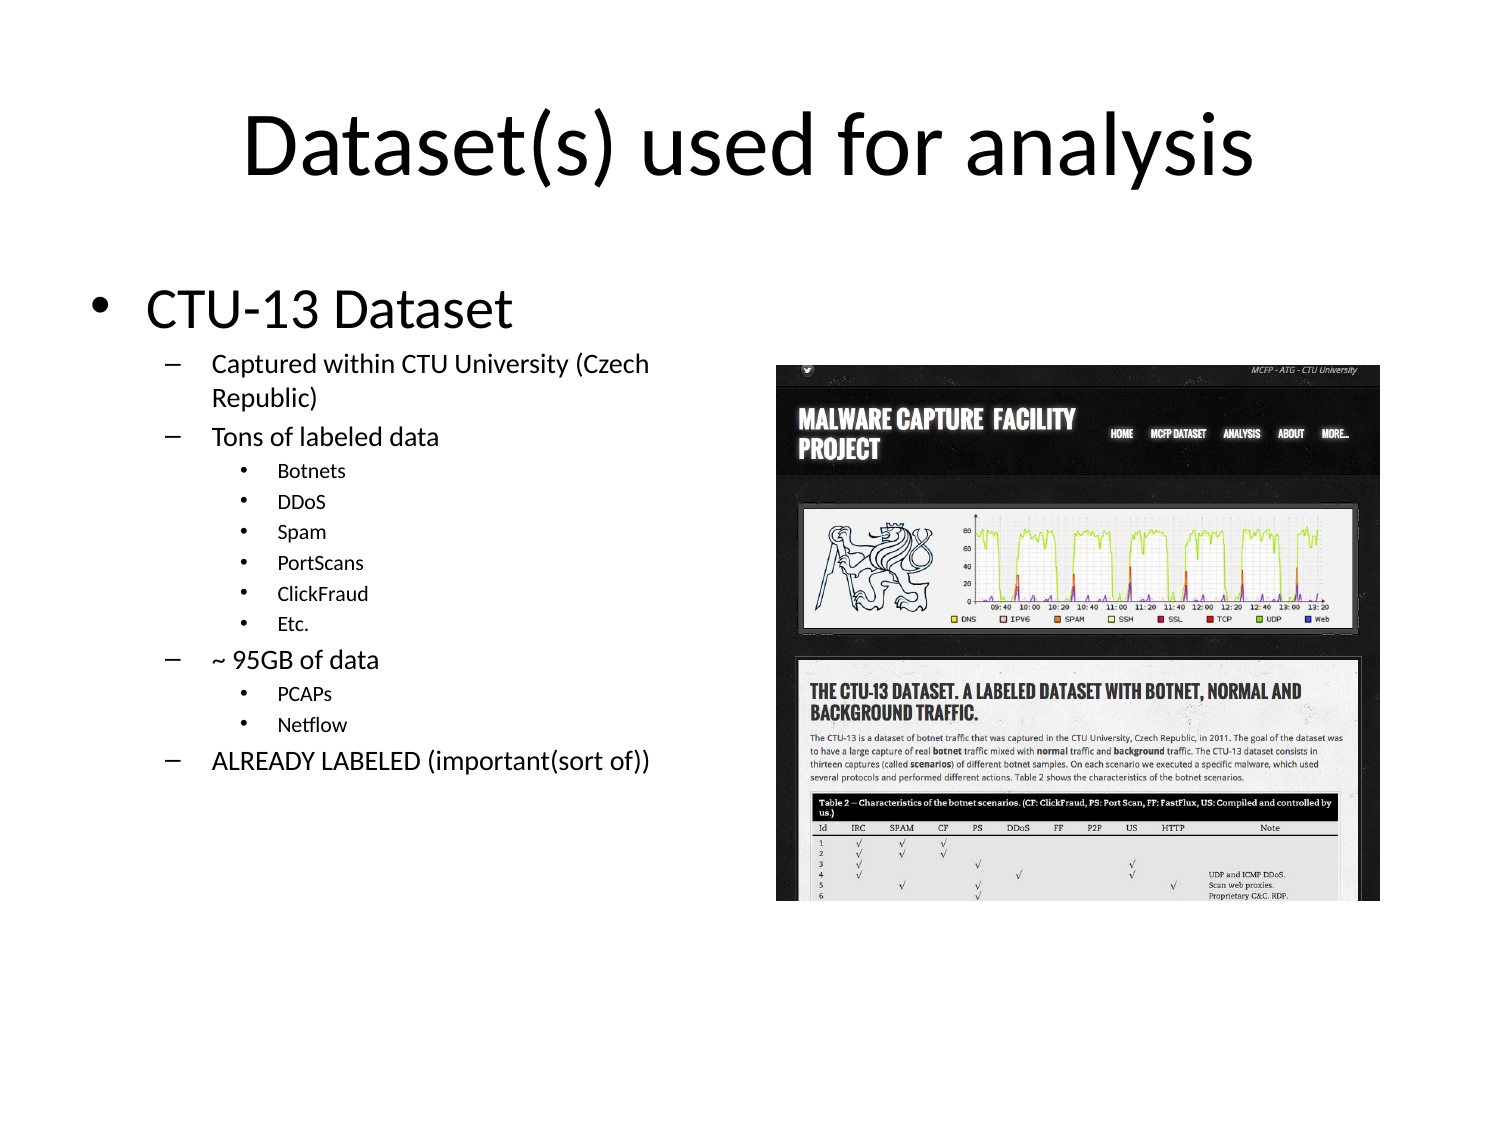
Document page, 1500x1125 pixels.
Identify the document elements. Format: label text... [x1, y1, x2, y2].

title Dataset(s) used for analysis [75, 45, 1425, 233]
list CTU-13 Dataset Captured within CTU University (Czech Republic) Tons of labeled data Botnets DDoS Spam PortScans ClickFraud Etc. ~ 95GB of data PCAPs Netflow ALREADY LABELED (important(sort of)) [75, 262, 738, 1005]
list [776, 364, 1380, 901]
